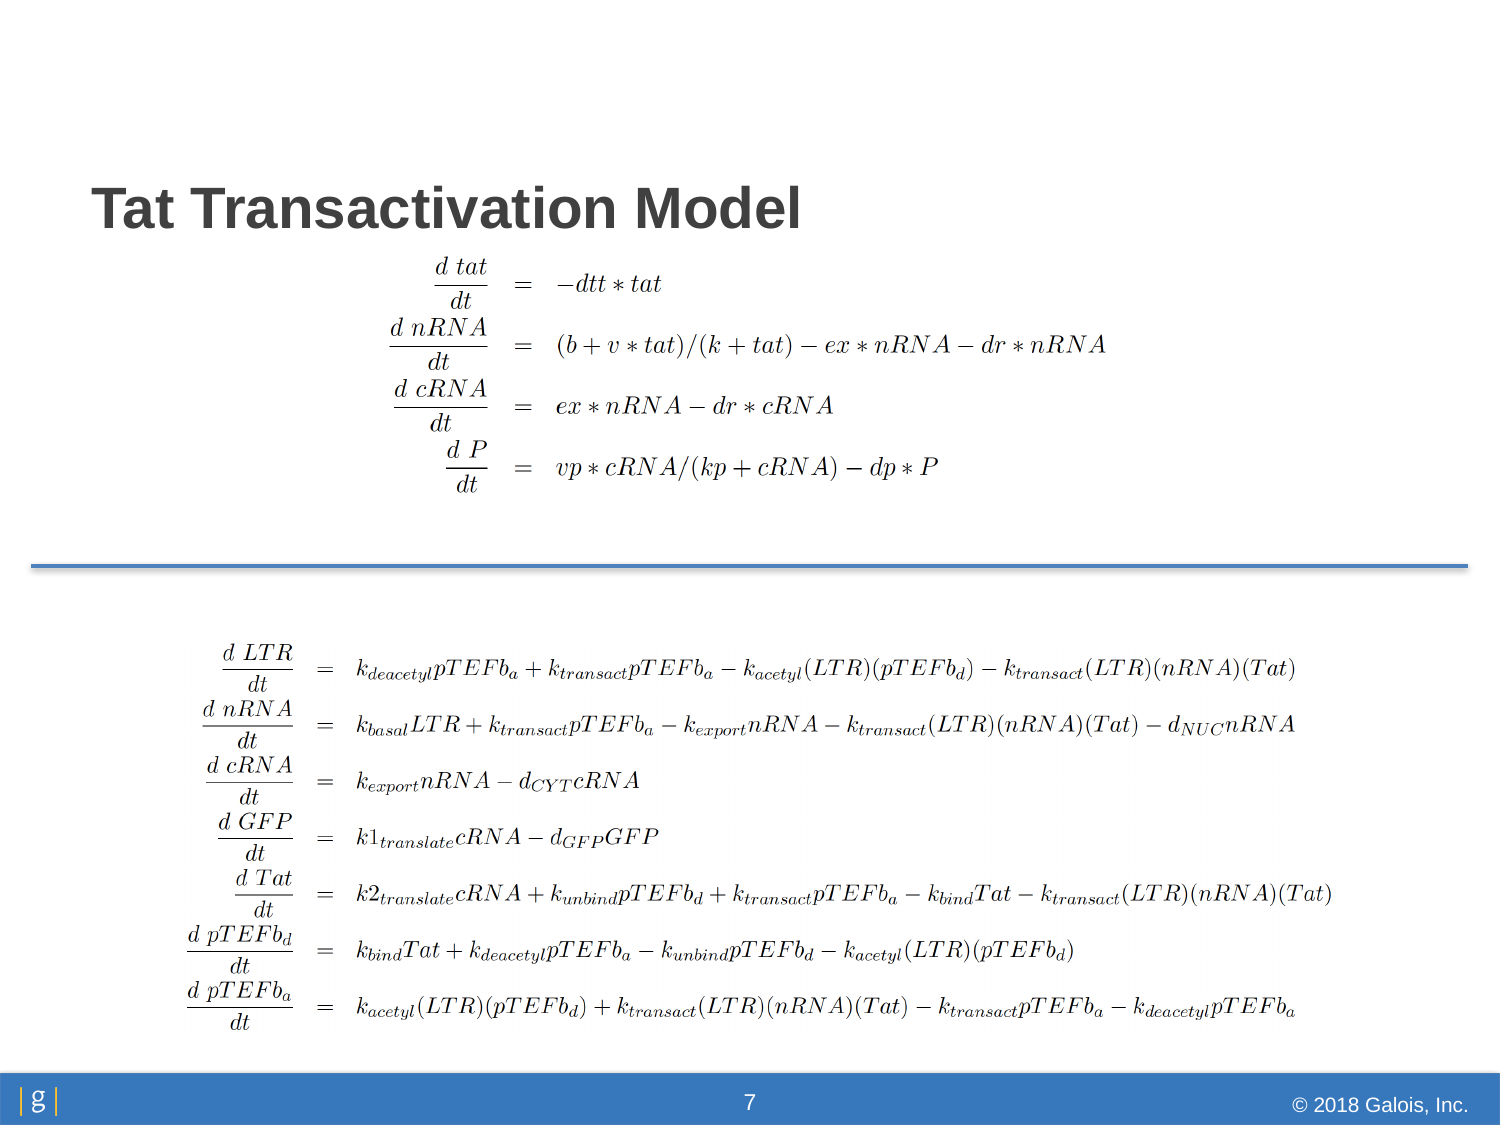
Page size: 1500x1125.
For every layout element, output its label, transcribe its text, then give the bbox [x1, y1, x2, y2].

picture [20, 1087, 57, 1116]
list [164, 633, 1332, 1040]
title Tat Transactivation Model [76, 172, 1422, 239]
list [368, 238, 1129, 515]
